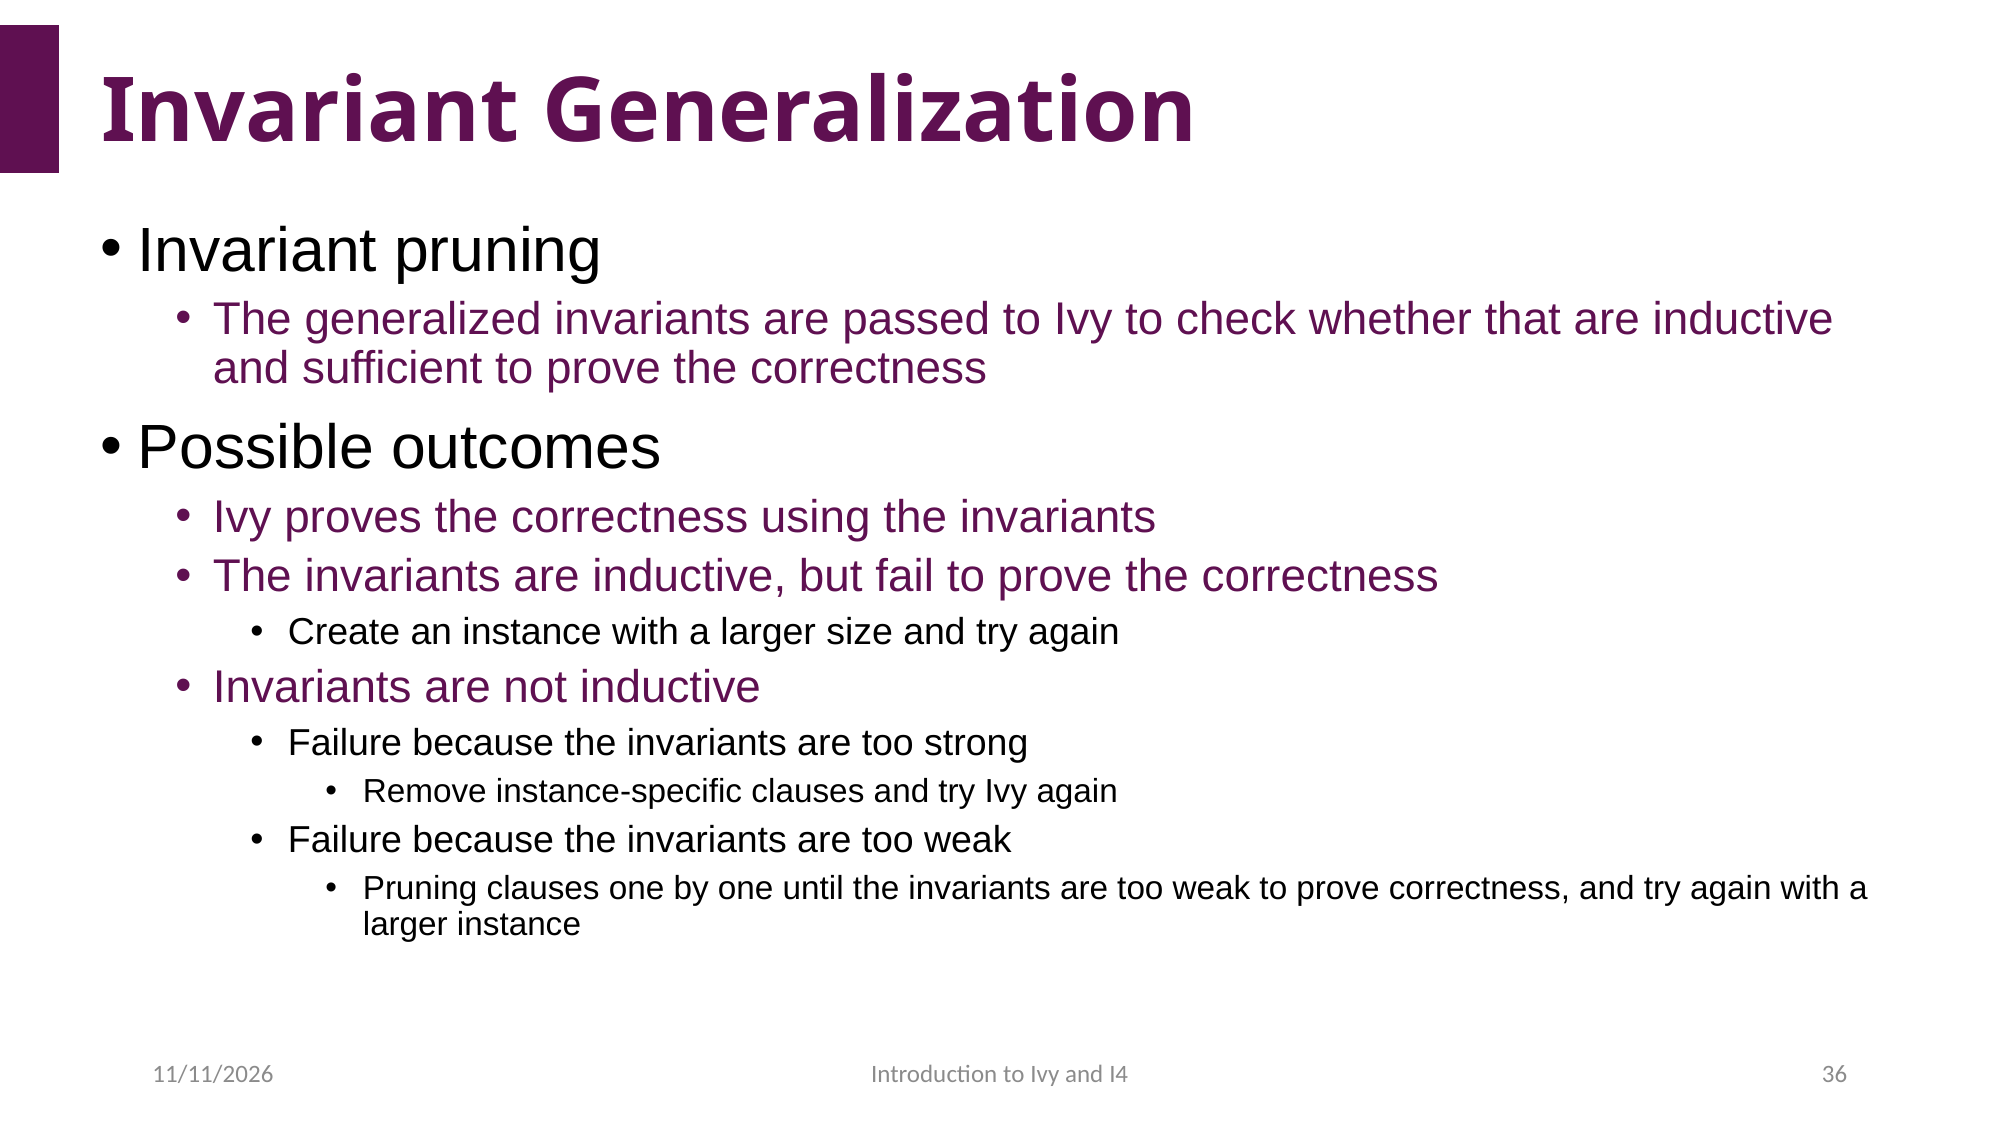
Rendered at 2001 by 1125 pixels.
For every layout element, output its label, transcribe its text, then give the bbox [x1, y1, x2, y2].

title Invariant Generalization [86, 26, 1917, 169]
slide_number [137, 1042, 588, 1103]
list Invariant pruning The generalized invariants are passed to Ivy to check whether that are inductive and sufficient to prove the correctness Possible outcomes Ivy proves the correctness using the invariants The invariants are inductive, but fail to prove the correctness Create an instance with a larger size and try again Invariants are not inductive Failure because the invariants are too strong Remove instance-specific clauses and try Ivy again Failure because the invariants are too weak Pruning clauses one by one until the invariants are too weak to prove correctness, and try again with a larger instance [85, 209, 1917, 1014]
slide_number 36 [1412, 1042, 1863, 1103]
footer Introduction to Ivy and I4 [662, 1042, 1338, 1103]
